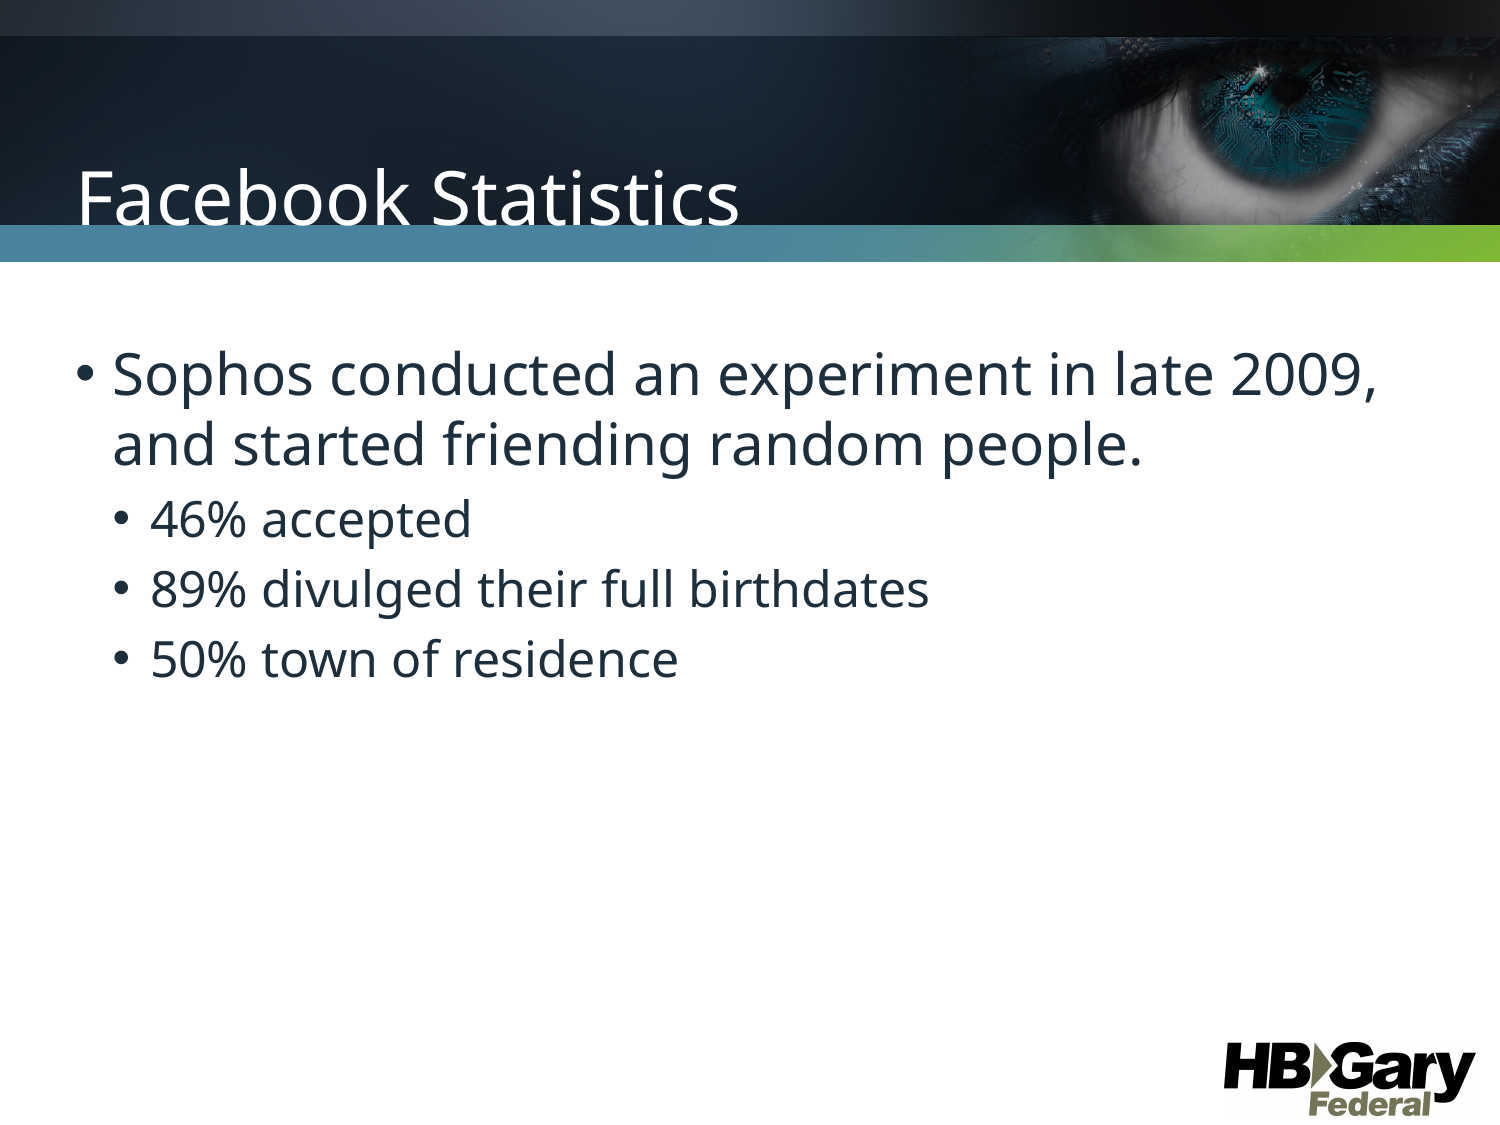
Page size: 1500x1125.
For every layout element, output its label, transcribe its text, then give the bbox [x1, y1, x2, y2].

picture [0, 0, 1500, 1125]
title Facebook Statistics [74, 52, 1063, 241]
list Sophos conducted an experiment in late 2009, and started friending random people. 46% accepted 89% divulged their full birthdates 50% town of residence [74, 337, 1426, 1013]
